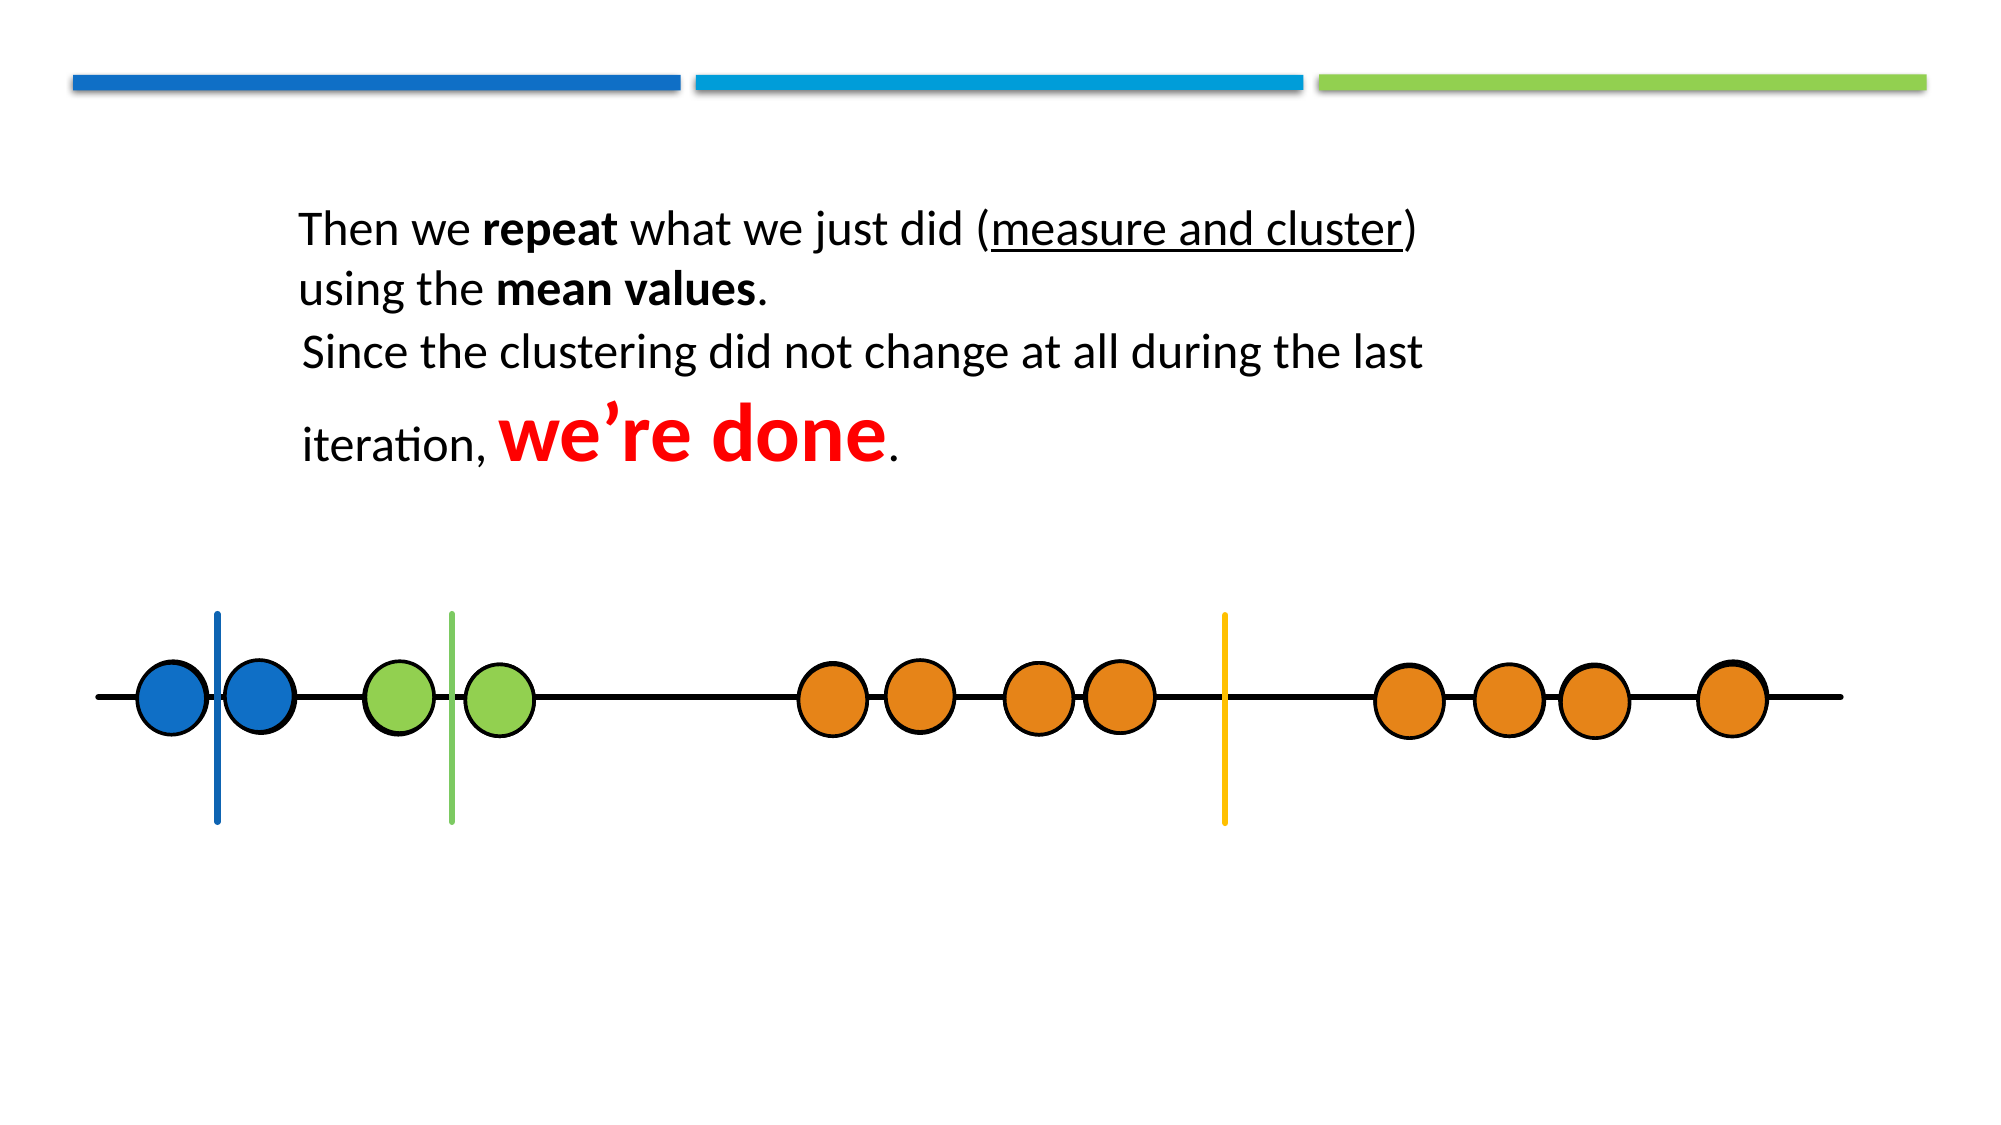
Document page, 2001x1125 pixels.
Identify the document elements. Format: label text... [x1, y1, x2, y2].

text_box [1086, 709, 1155, 735]
text_box [464, 709, 535, 739]
text_box [135, 661, 208, 695]
text_box [1003, 661, 1075, 695]
text_box [797, 662, 869, 695]
text_box [363, 659, 436, 695]
text_box [1473, 709, 1545, 739]
text_box [225, 709, 294, 734]
text_box [136, 709, 207, 737]
text_box [1559, 664, 1631, 695]
text_box [1696, 662, 1769, 695]
text_box Then we repeat what we just did (measure and cluster) using the mean values. [283, 188, 1444, 323]
text_box [365, 709, 435, 735]
text_box [886, 709, 955, 734]
text_box [223, 658, 296, 695]
text_box [463, 662, 536, 695]
text_box [1473, 662, 1545, 695]
text_box [1559, 709, 1631, 740]
text_box [1004, 709, 1074, 737]
text_box [797, 709, 869, 739]
text_box [1084, 659, 1157, 695]
text_box [1697, 709, 1768, 739]
text_box [1373, 709, 1446, 740]
text_box [1700, 659, 1770, 695]
text_box [1374, 664, 1445, 695]
text_box [883, 658, 957, 695]
text_box Since the clustering did not change at all during the last iteration, we’re done. [287, 311, 1448, 486]
